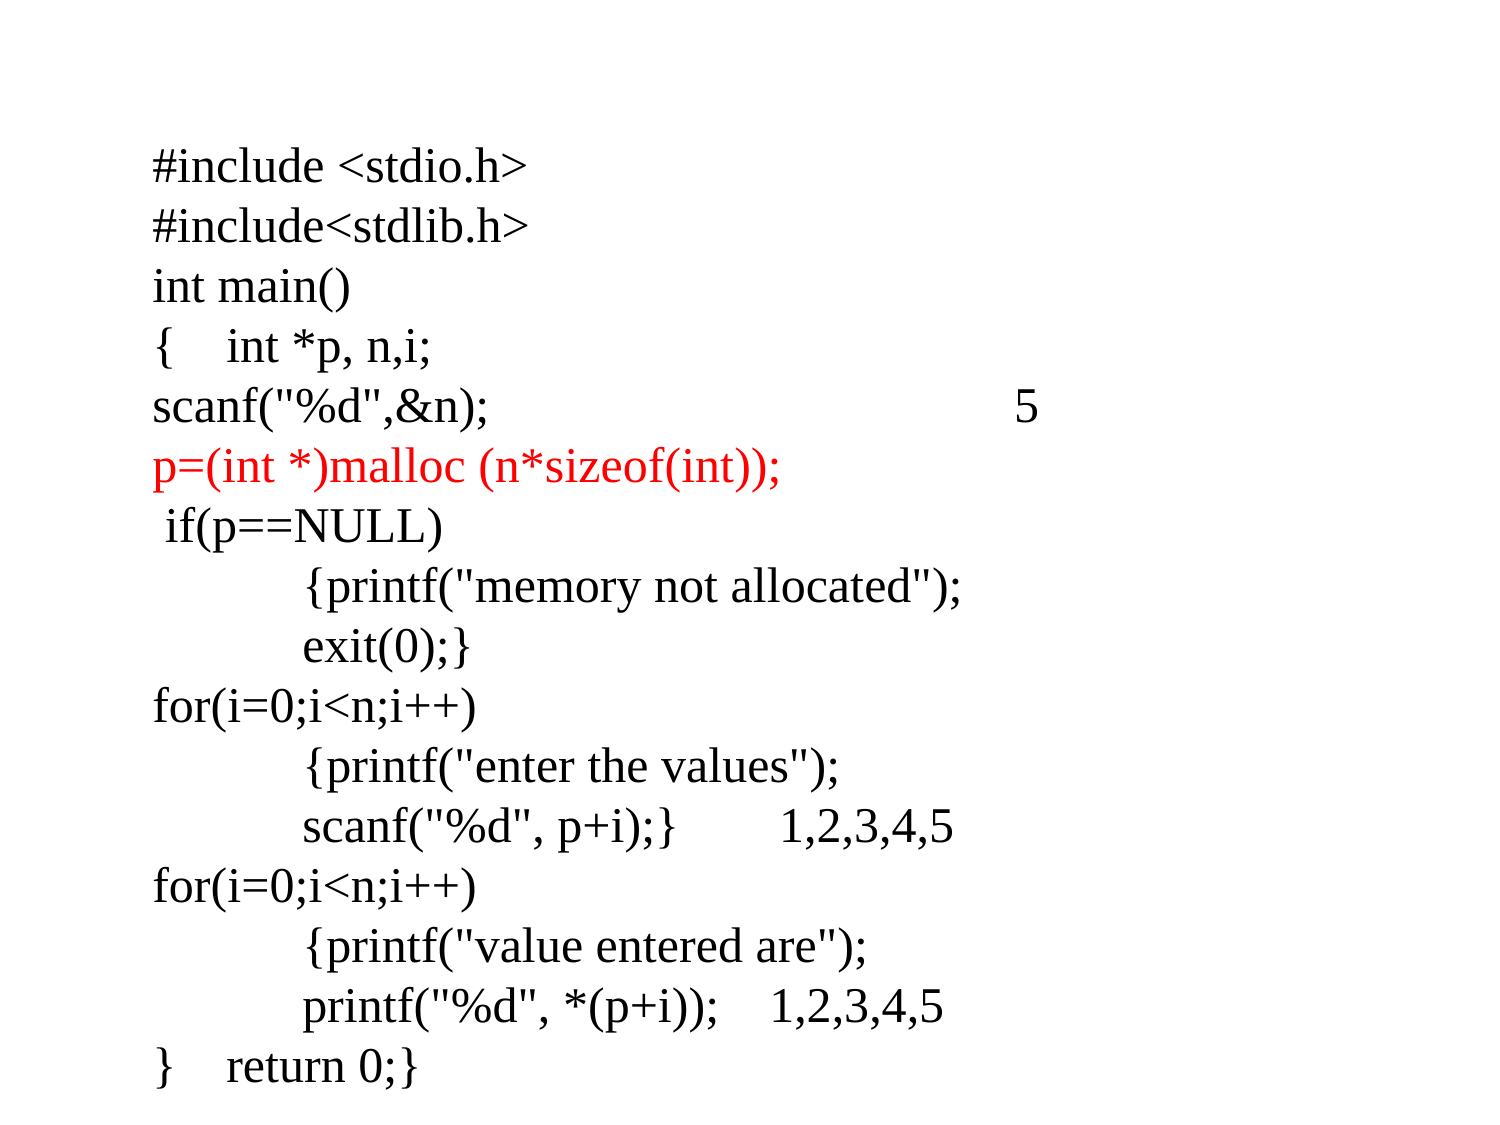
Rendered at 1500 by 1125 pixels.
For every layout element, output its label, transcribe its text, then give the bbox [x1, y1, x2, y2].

text_box #include <stdio.h> #include<stdlib.h> int main() { int *p, n,i; scanf("%d",&n); 5 p=(int *)malloc (n*sizeof(int)); if(p==NULL) {printf("memory not allocated"); exit(0);} for(i=0;i<n;i++) {printf("enter the values"); scanf("%d", p+i);} 1,2,3,4,5 for(i=0;i<n;i++) {printf("value entered are"); printf("%d", *(p+i)); 1,2,3,4,5 } return 0;} [137, 124, 1438, 1100]
